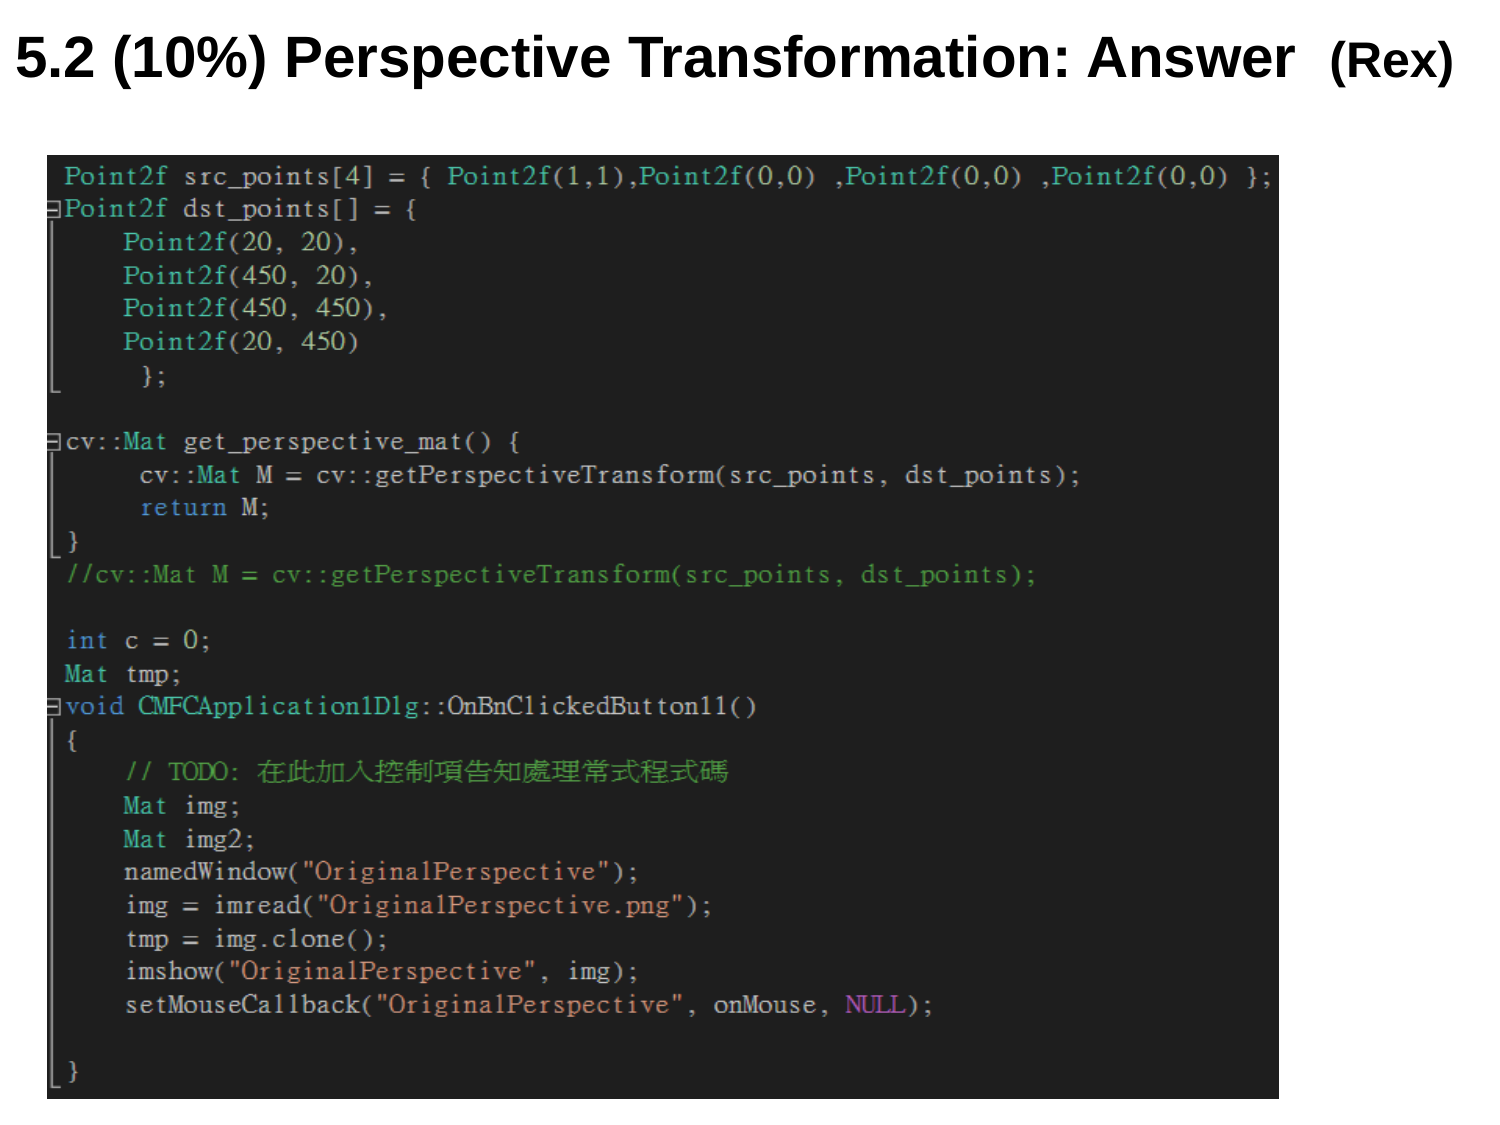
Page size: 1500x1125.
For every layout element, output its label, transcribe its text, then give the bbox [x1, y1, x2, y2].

title 5.2 (10%) Perspective Transformation: Answer (Rex) [0, 3, 1500, 115]
picture [46, 155, 1280, 1099]
